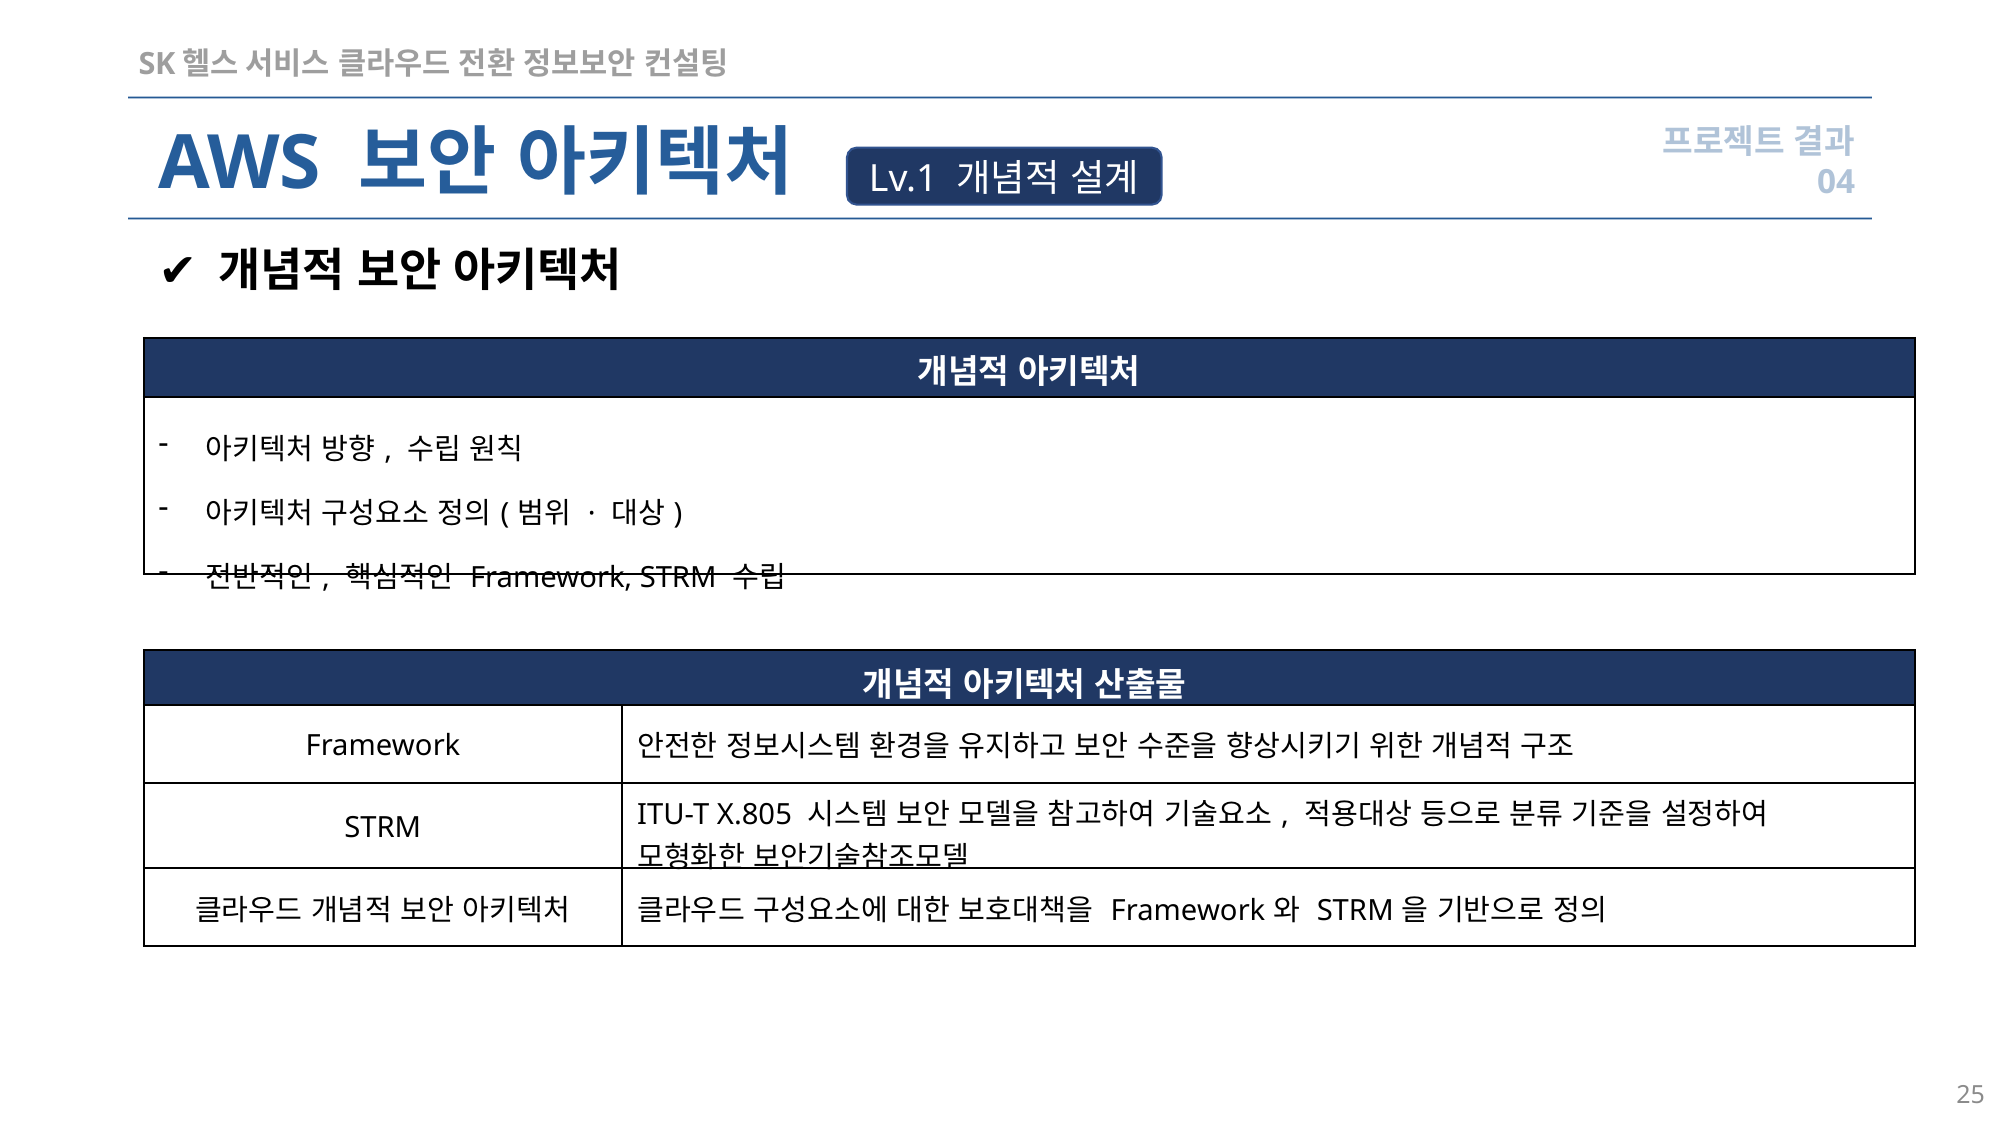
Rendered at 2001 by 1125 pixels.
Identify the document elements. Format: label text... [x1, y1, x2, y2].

text_box AWS 보안 아키텍처 [143, 105, 865, 211]
table_cell 클라우드 개념적 보안 아키텍처 [145, 869, 621, 945]
text_box SK헬스 서비스 클라우드 전환 정보보안 컨설팅 [128, 39, 1104, 86]
table_header 개념적 아키텍처 [145, 339, 1914, 396]
table_cell STRM [145, 784, 621, 867]
table_cell ITU-T X.805 시스템 보안 모델을 참고하여 기술요소, 적용대상 등으로 분류 기준을 설정하여 모형화한 보안기술참조모델 [623, 784, 1914, 867]
table_header 개념적 아키텍처 산출물 [145, 651, 1914, 704]
text_box Lv.1 개념적 설계 [845, 146, 1163, 206]
table_cell 아키텍처 방향, 수립 원칙 아키텍처 구성요소 정의(범위 · 대상) 전반적인, 핵심적인 Framework, STRM 수립 [145, 398, 1914, 573]
text_box ✔ 개념적 보안 아키텍처 [143, 233, 1100, 304]
text_box 프로젝트 결과 04 [1203, 113, 1870, 208]
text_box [128, 215, 1872, 223]
table_cell Framework [145, 706, 621, 782]
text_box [128, 94, 1872, 101]
table_cell 안전한 정보시스템 환경을 유지하고 보안 수준을 향상시키기 위한 개념적 구조 [623, 706, 1914, 782]
table_cell 클라우드 구성요소에 대한 보호대책을 Framework와 STRM을 기반으로 정의 [623, 869, 1914, 945]
slide_number 25 [1550, 1065, 2000, 1125]
